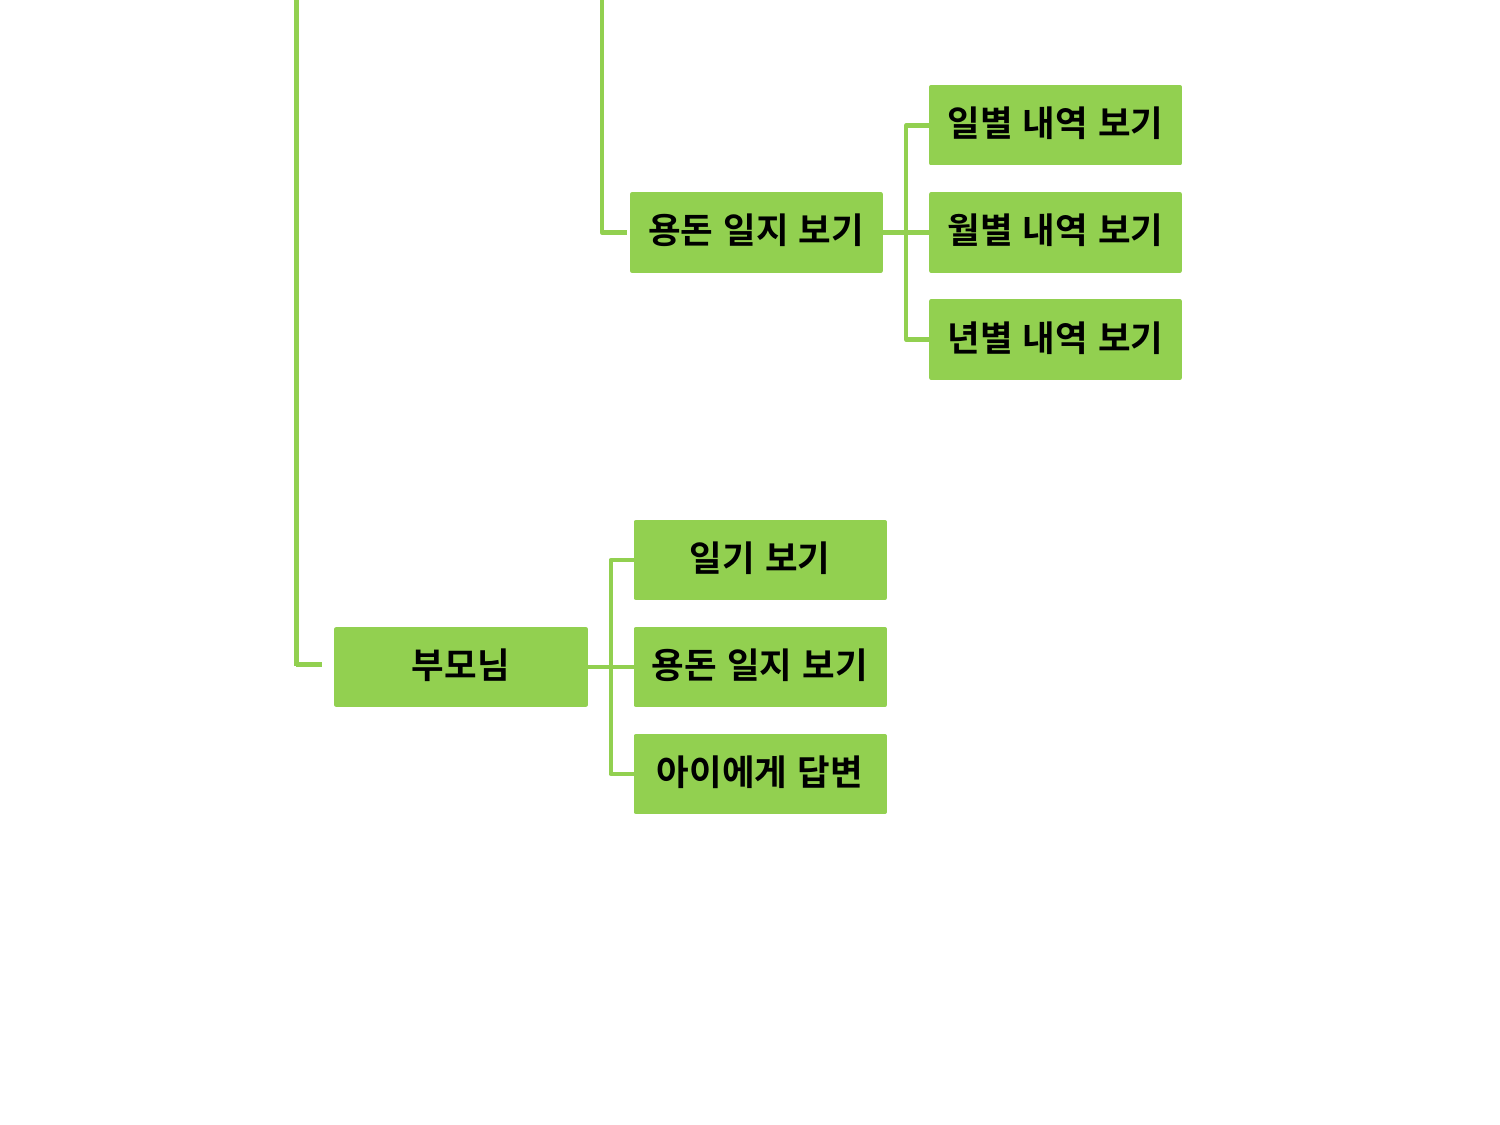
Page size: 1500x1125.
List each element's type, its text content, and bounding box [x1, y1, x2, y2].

text_box [613, 665, 634, 669]
text_box 용돈 일지 보기 [630, 192, 883, 273]
text_box [883, 123, 929, 235]
text_box 월별 내역 보기 [929, 192, 1182, 273]
text_box 일기 보기 [634, 520, 887, 600]
text_box 아이에게 답변 [634, 734, 887, 814]
text_box [588, 558, 634, 669]
text_box [883, 235, 929, 342]
text_box 부모님 [334, 627, 588, 707]
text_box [296, 0, 322, 666]
text_box [583, 0, 627, 235]
text_box [588, 669, 634, 776]
text_box 일별 내역 보기 [929, 85, 1182, 165]
text_box 년별 내역 보기 [929, 299, 1182, 380]
text_box [908, 230, 929, 235]
text_box 용돈 일지 보기 [634, 627, 887, 707]
